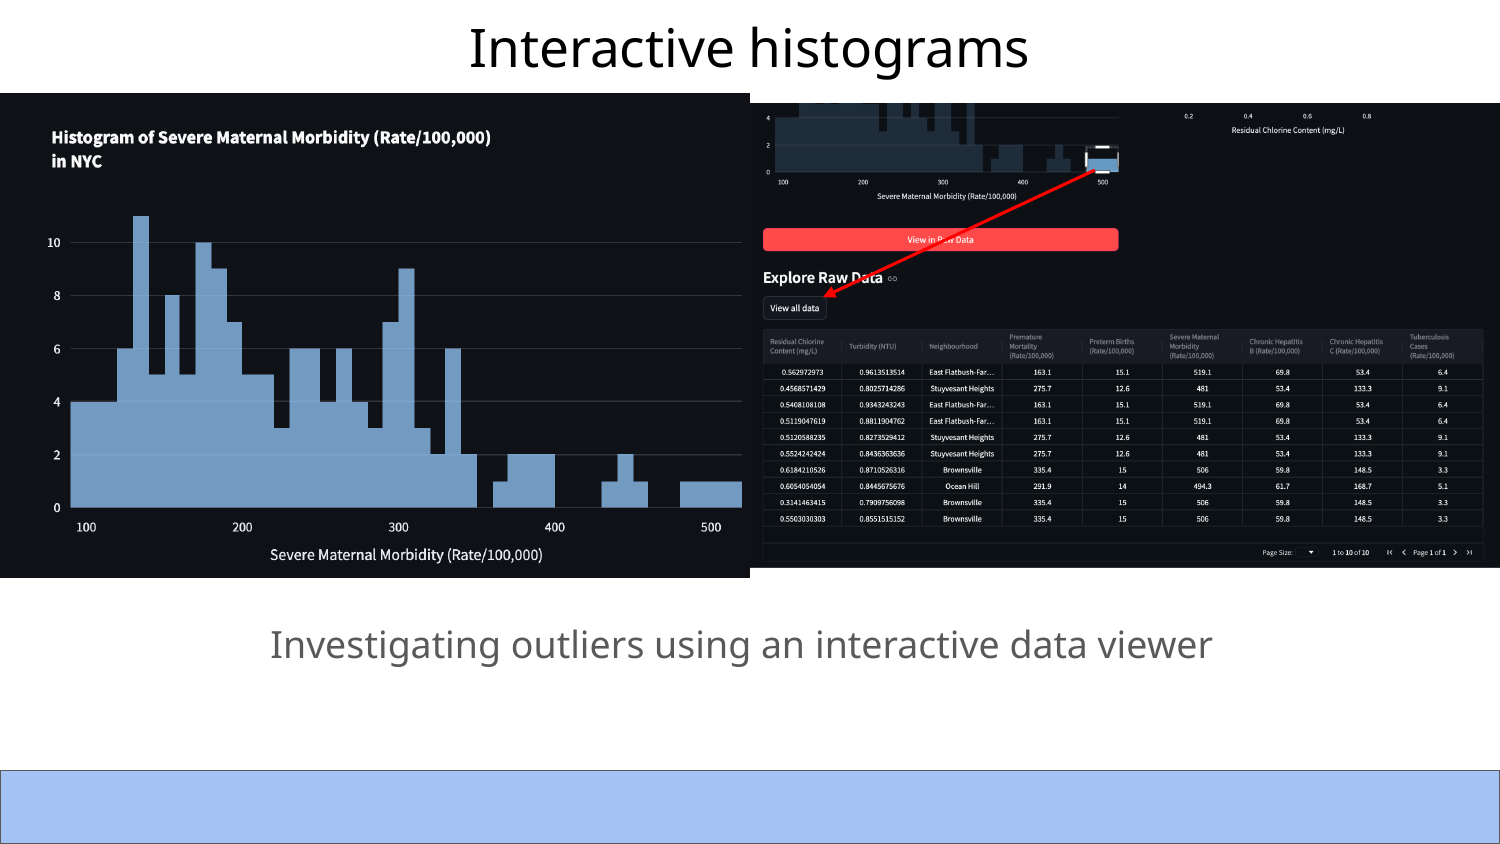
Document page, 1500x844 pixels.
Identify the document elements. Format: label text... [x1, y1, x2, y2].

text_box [822, 169, 1095, 298]
text_box [0, 770, 1500, 844]
picture [0, 93, 1500, 578]
text_box Investigating outliers using an interactive data viewer [244, 606, 1240, 745]
title Interactive histograms [51, 0, 1449, 94]
